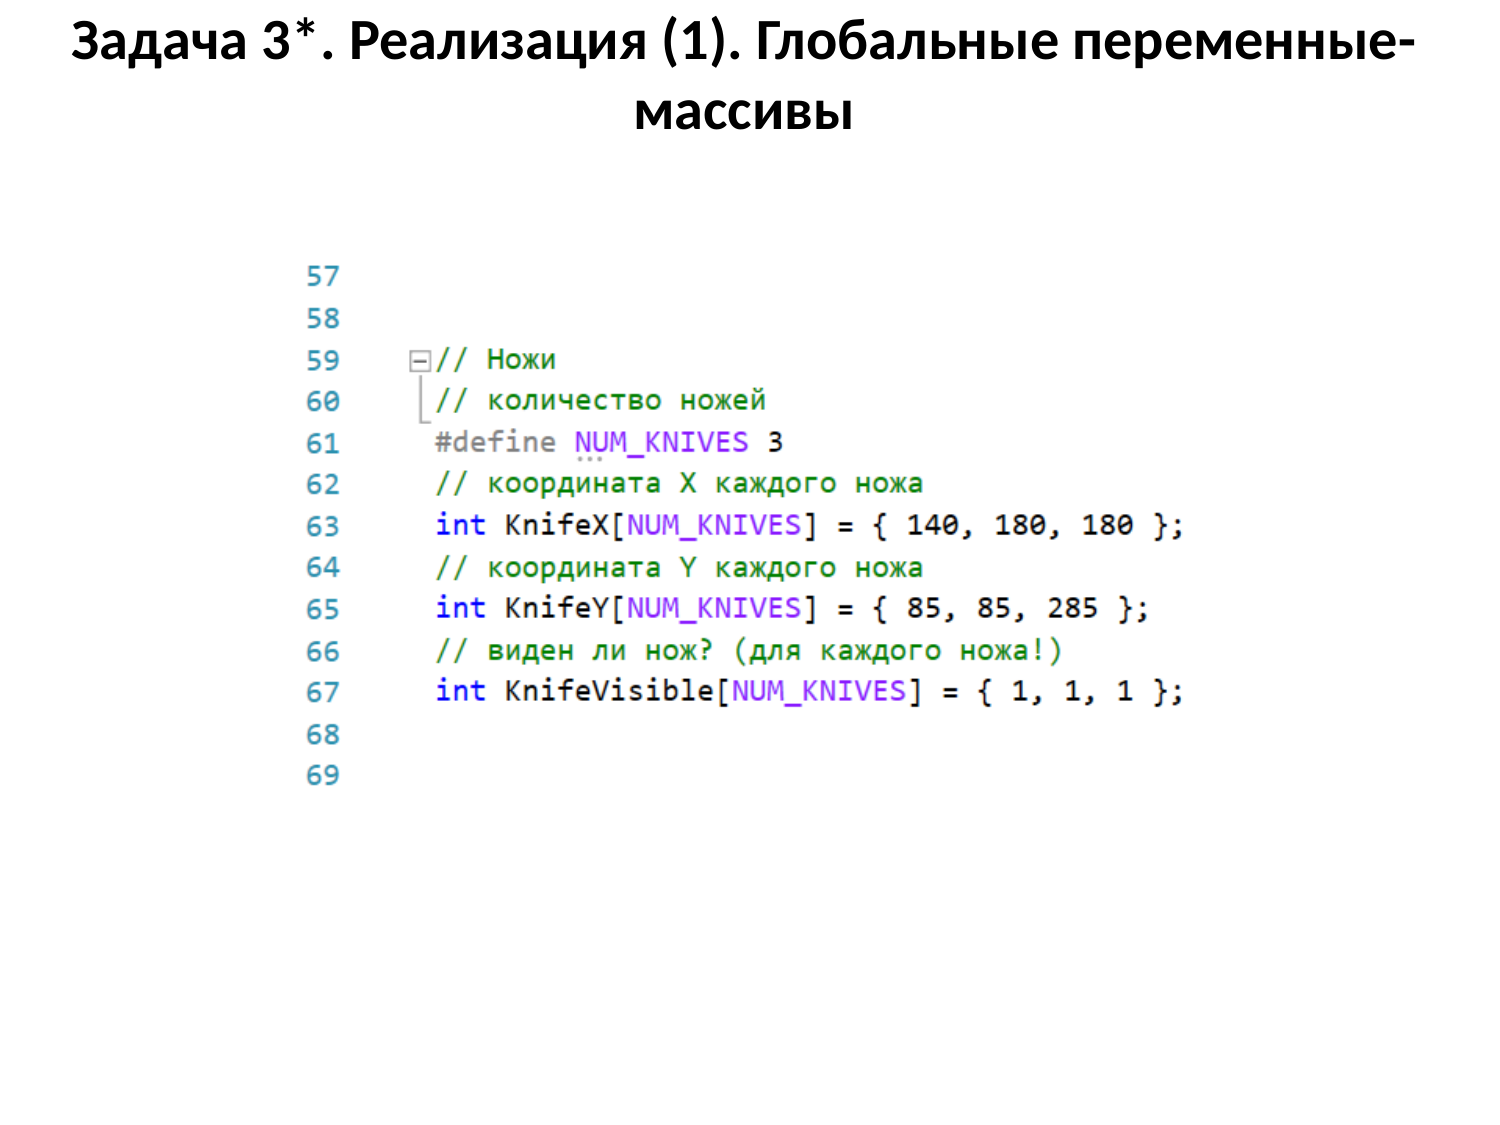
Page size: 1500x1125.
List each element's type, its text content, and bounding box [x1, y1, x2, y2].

picture [283, 255, 1217, 801]
title Задача 3*. Реализация (1). Глобальные переменные-массивы [29, 19, 1459, 124]
